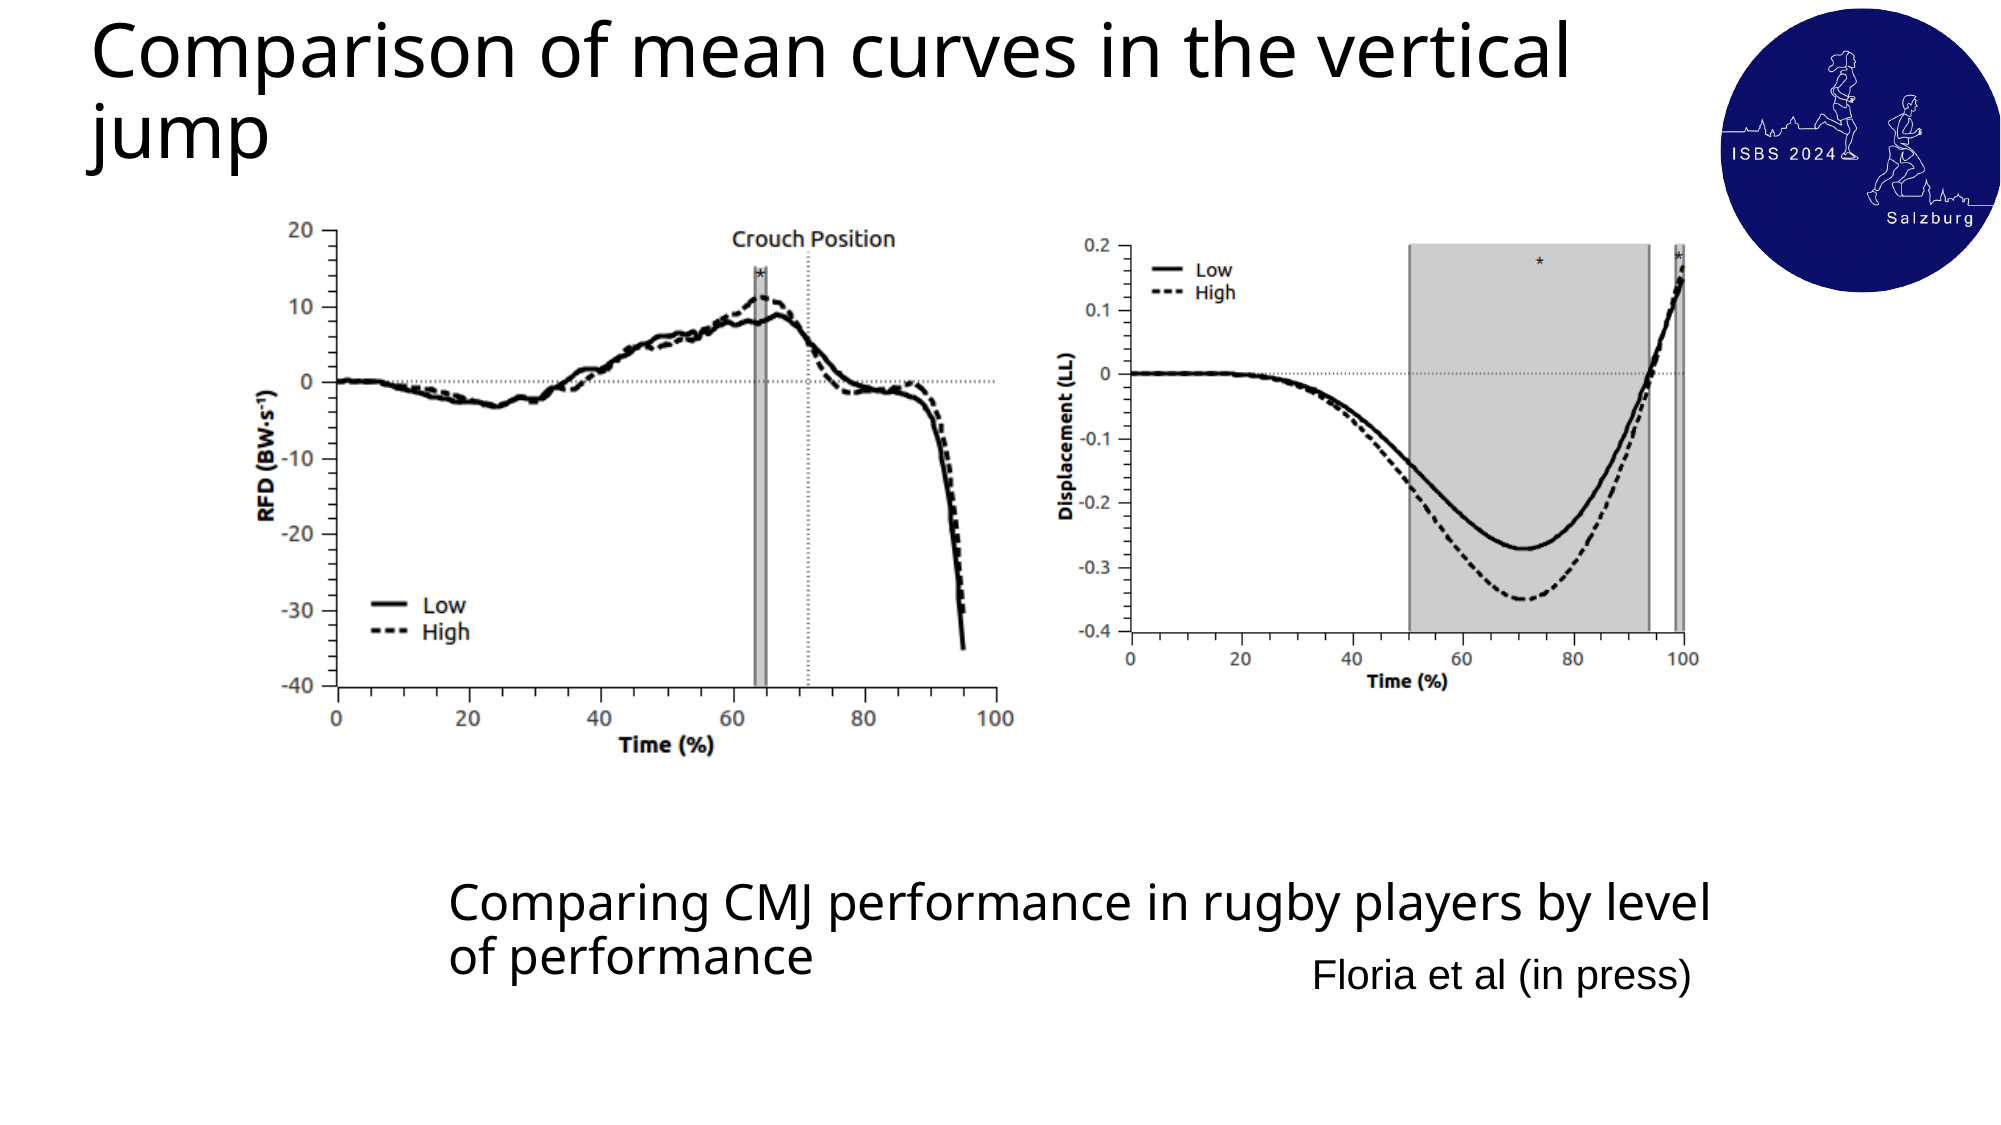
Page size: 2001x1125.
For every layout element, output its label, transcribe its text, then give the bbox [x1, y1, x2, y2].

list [1046, 196, 1709, 700]
list Comparing CMJ performance in rugby players by level of performance [433, 869, 1733, 1027]
picture [1718, 2, 2001, 295]
picture [244, 172, 1027, 767]
text_box Floria et al (in press) [1296, 940, 1708, 1006]
title Comparison of mean curves in the vertical jump [75, 0, 1765, 188]
